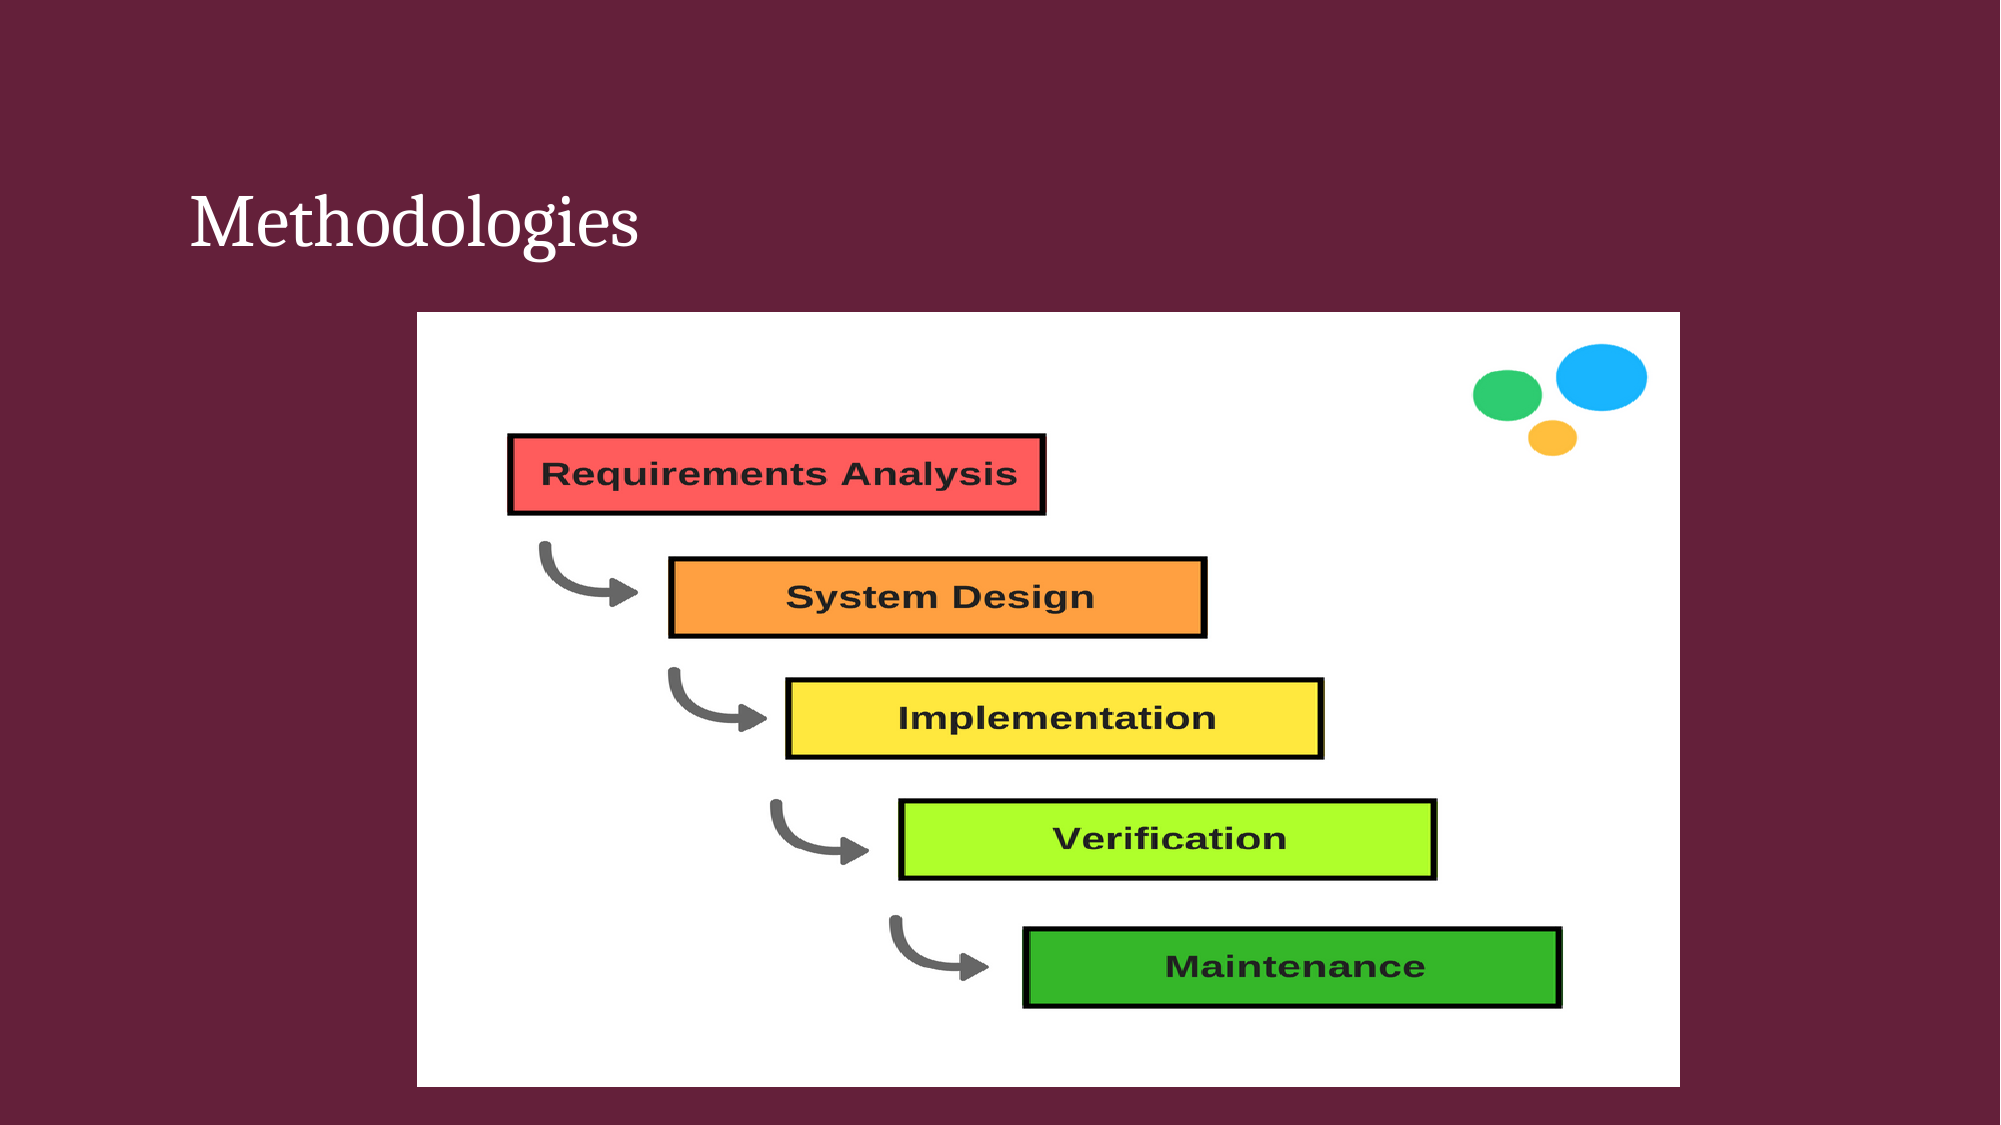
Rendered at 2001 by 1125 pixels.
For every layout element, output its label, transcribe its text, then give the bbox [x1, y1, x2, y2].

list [417, 312, 1680, 1087]
title Methodologies [174, 75, 1825, 271]
